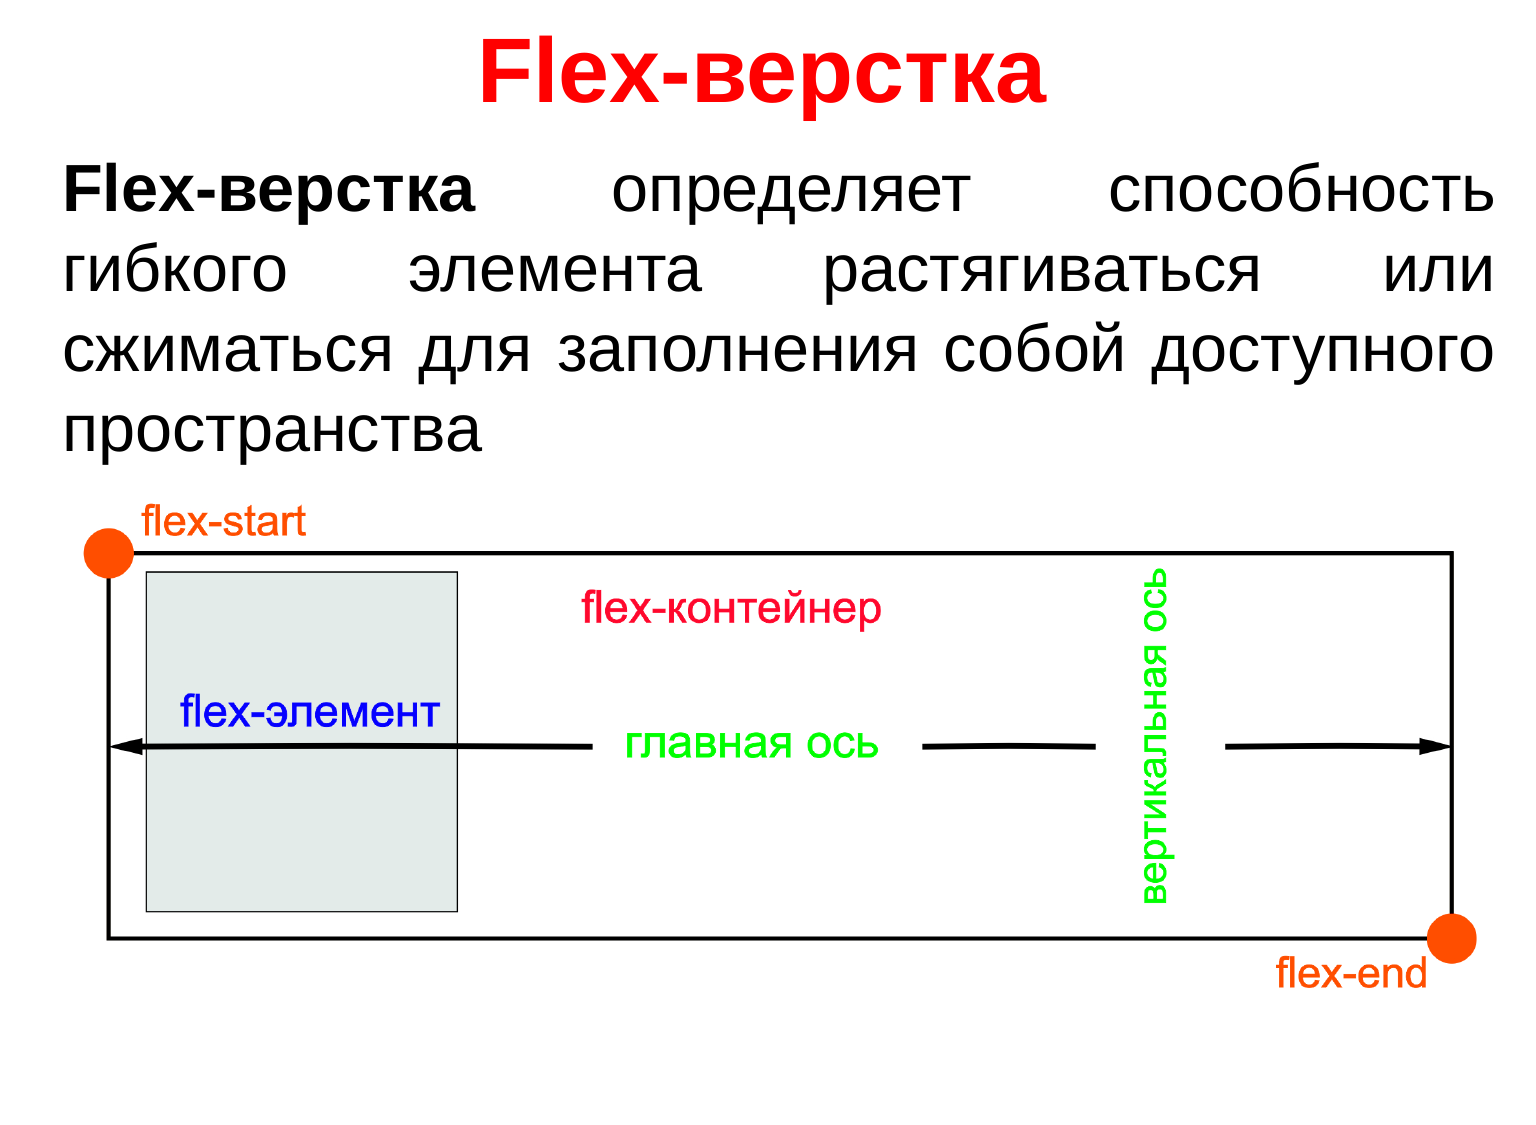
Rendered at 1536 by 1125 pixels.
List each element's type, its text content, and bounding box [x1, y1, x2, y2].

title Flex-верстка [70, 0, 1453, 137]
text_box Flex-верстка определяет способность гибкого элемента растягиваться или сжиматься для заполнения собой доступного пространства [47, 137, 1512, 472]
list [82, 503, 1477, 988]
